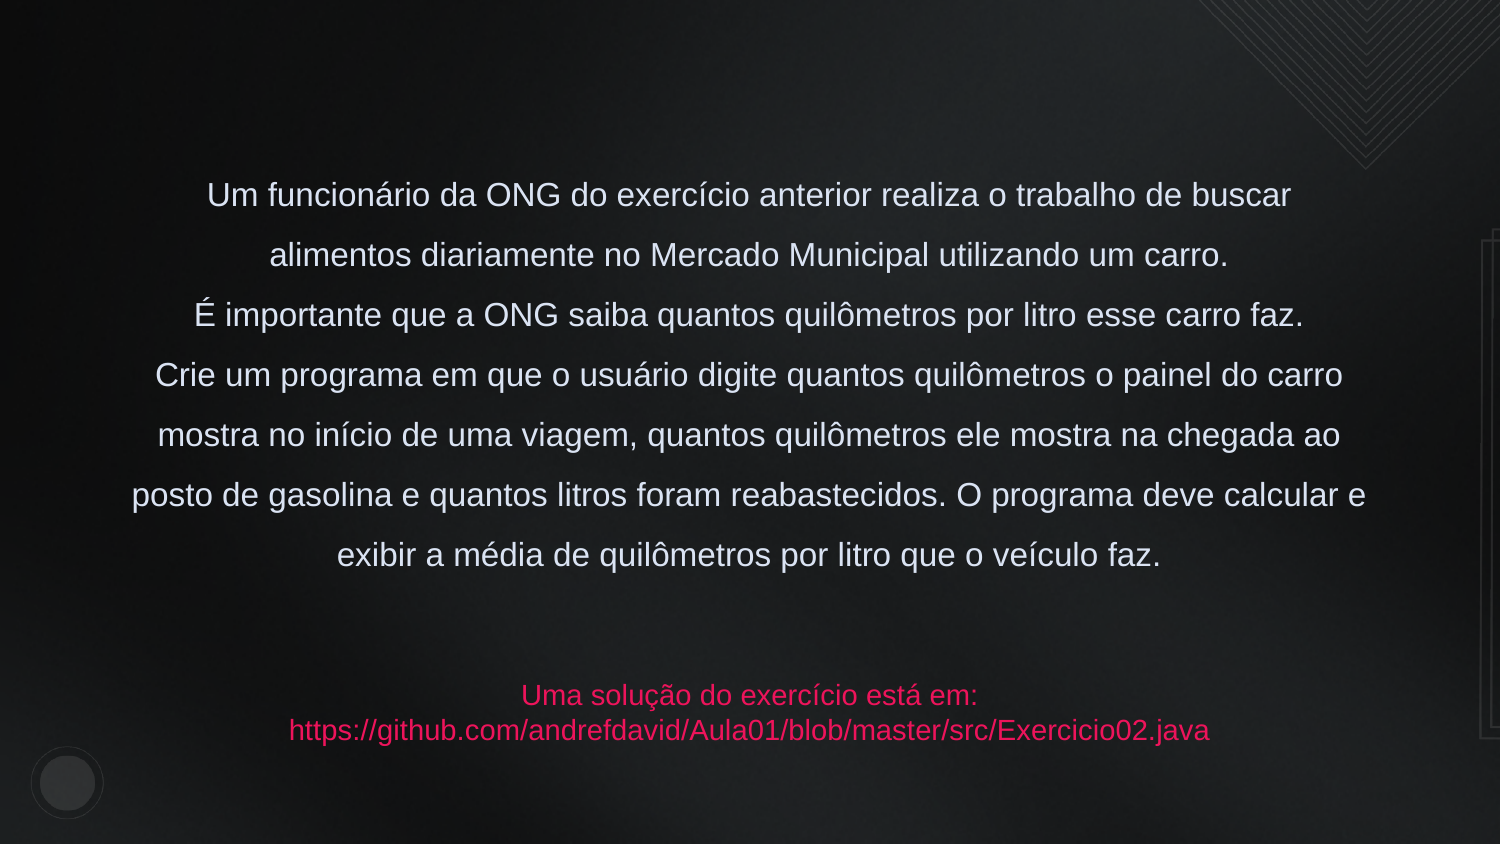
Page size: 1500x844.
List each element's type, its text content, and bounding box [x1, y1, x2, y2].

text_box Uma solução do exercício está em: https://github.com/andrefdavid/Aula01/blob/master/src/Exercicio02.java [194, 652, 1306, 771]
text_box Um funcionário da ONG do exercício anterior realiza o trabalho de buscar alimentos diariamente no Mercado Municipal utilizando um carro. É importante que a ONG saiba quantos quilômetros por litro esse carro faz. Crie um programa em que o usuário digite quantos quilômetros o painel do carro mostra no início de uma viagem, quantos quilômetros ele mostra na chegada ao posto de gasolina e quantos litros foram reabastecidos. O programa deve calcular e exibir a média de quilômetros por litro que o veículo faz. [116, 145, 1384, 581]
picture [0, 0, 1500, 844]
